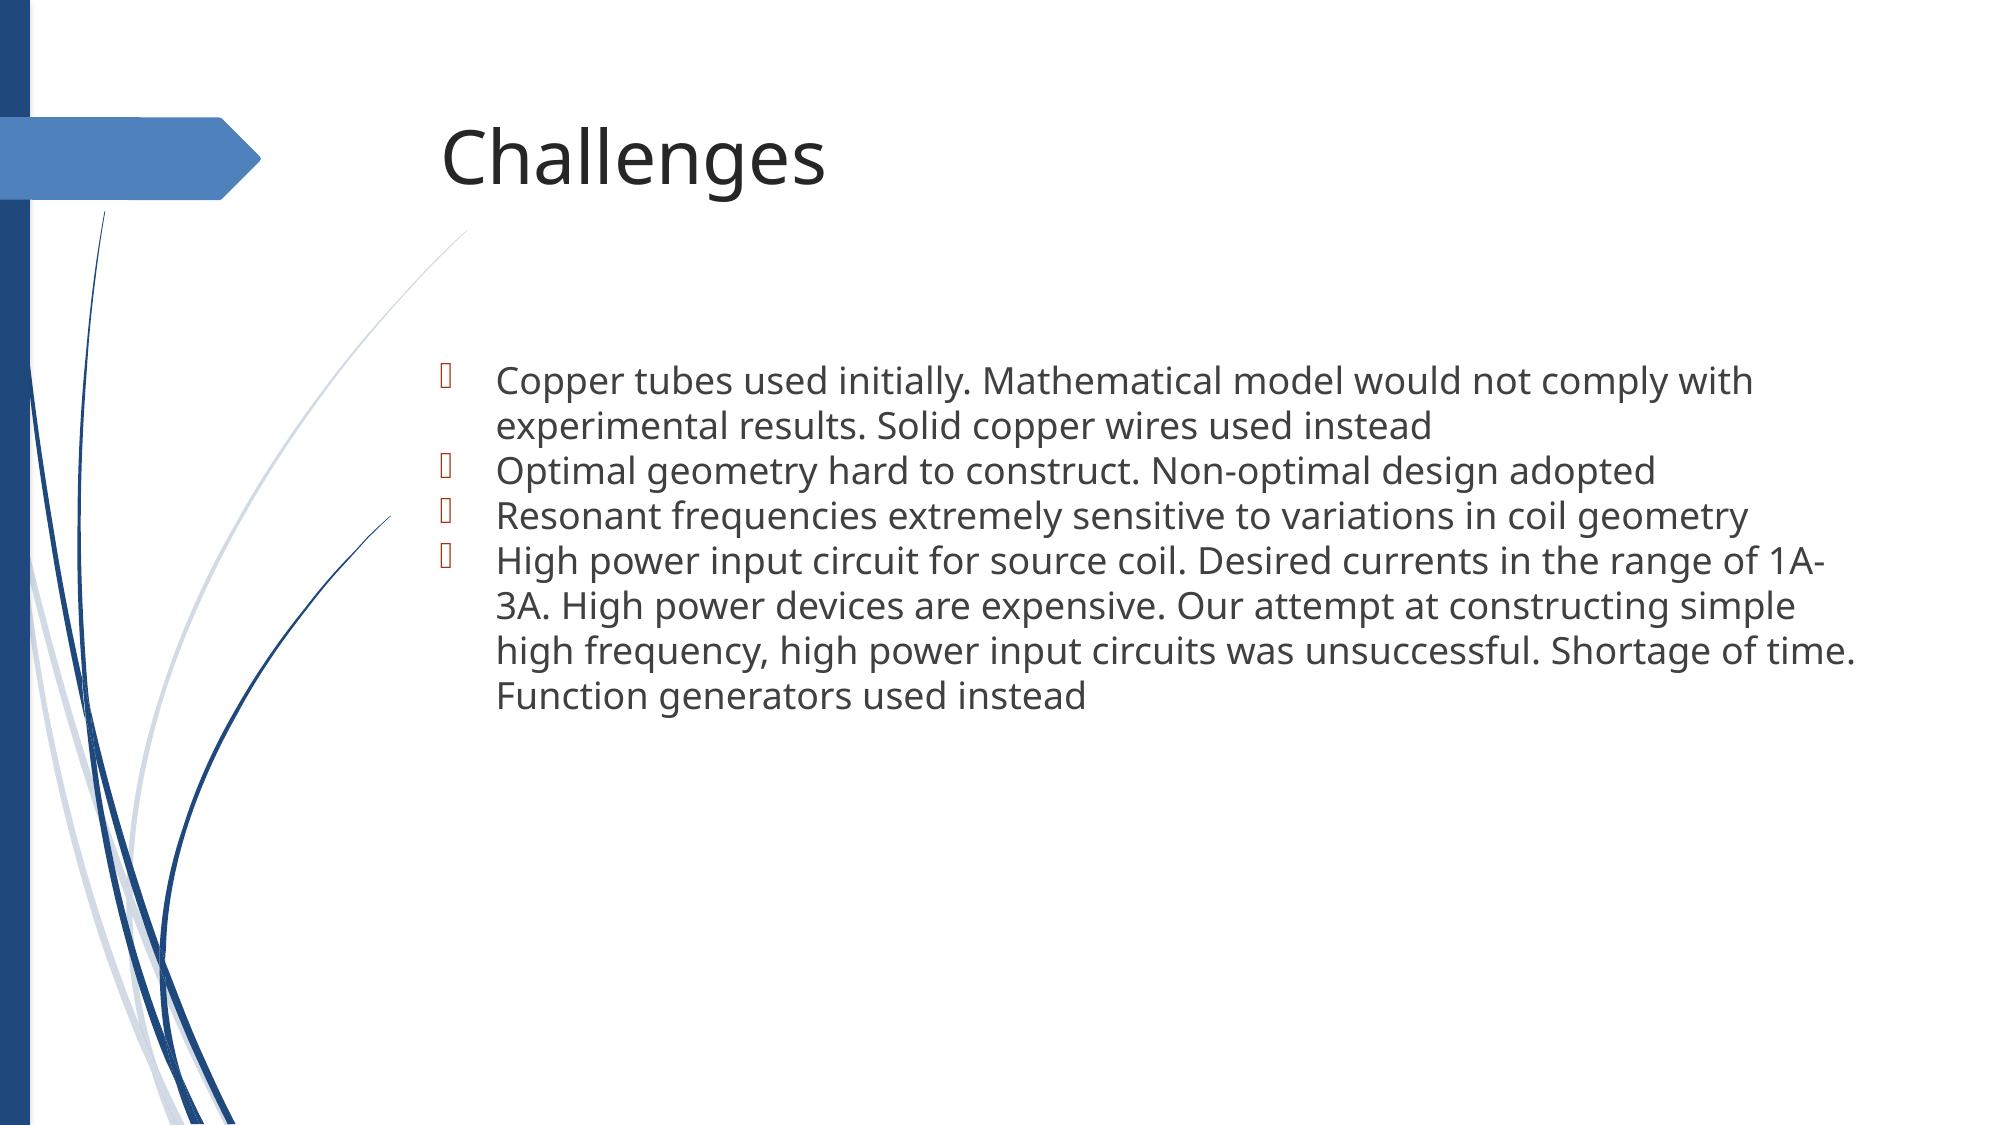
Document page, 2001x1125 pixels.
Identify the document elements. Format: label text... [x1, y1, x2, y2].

text_box Copper tubes used initially. Mathematical model would not comply with experimental results. Solid copper wires used instead Optimal geometry hard to construct. Non-optimal design adopted Resonant frequencies extremely sensitive to variations in coil geometry High power input circuit for source coil. Desired currents in the range of 1A-3A. High power devices are expensive. Our attempt at constructing simple high frequency, high power input circuits was unsuccessful. Shortage of time. Function generators used instead [424, 349, 1888, 970]
text_box Challenges [425, 102, 1888, 313]
